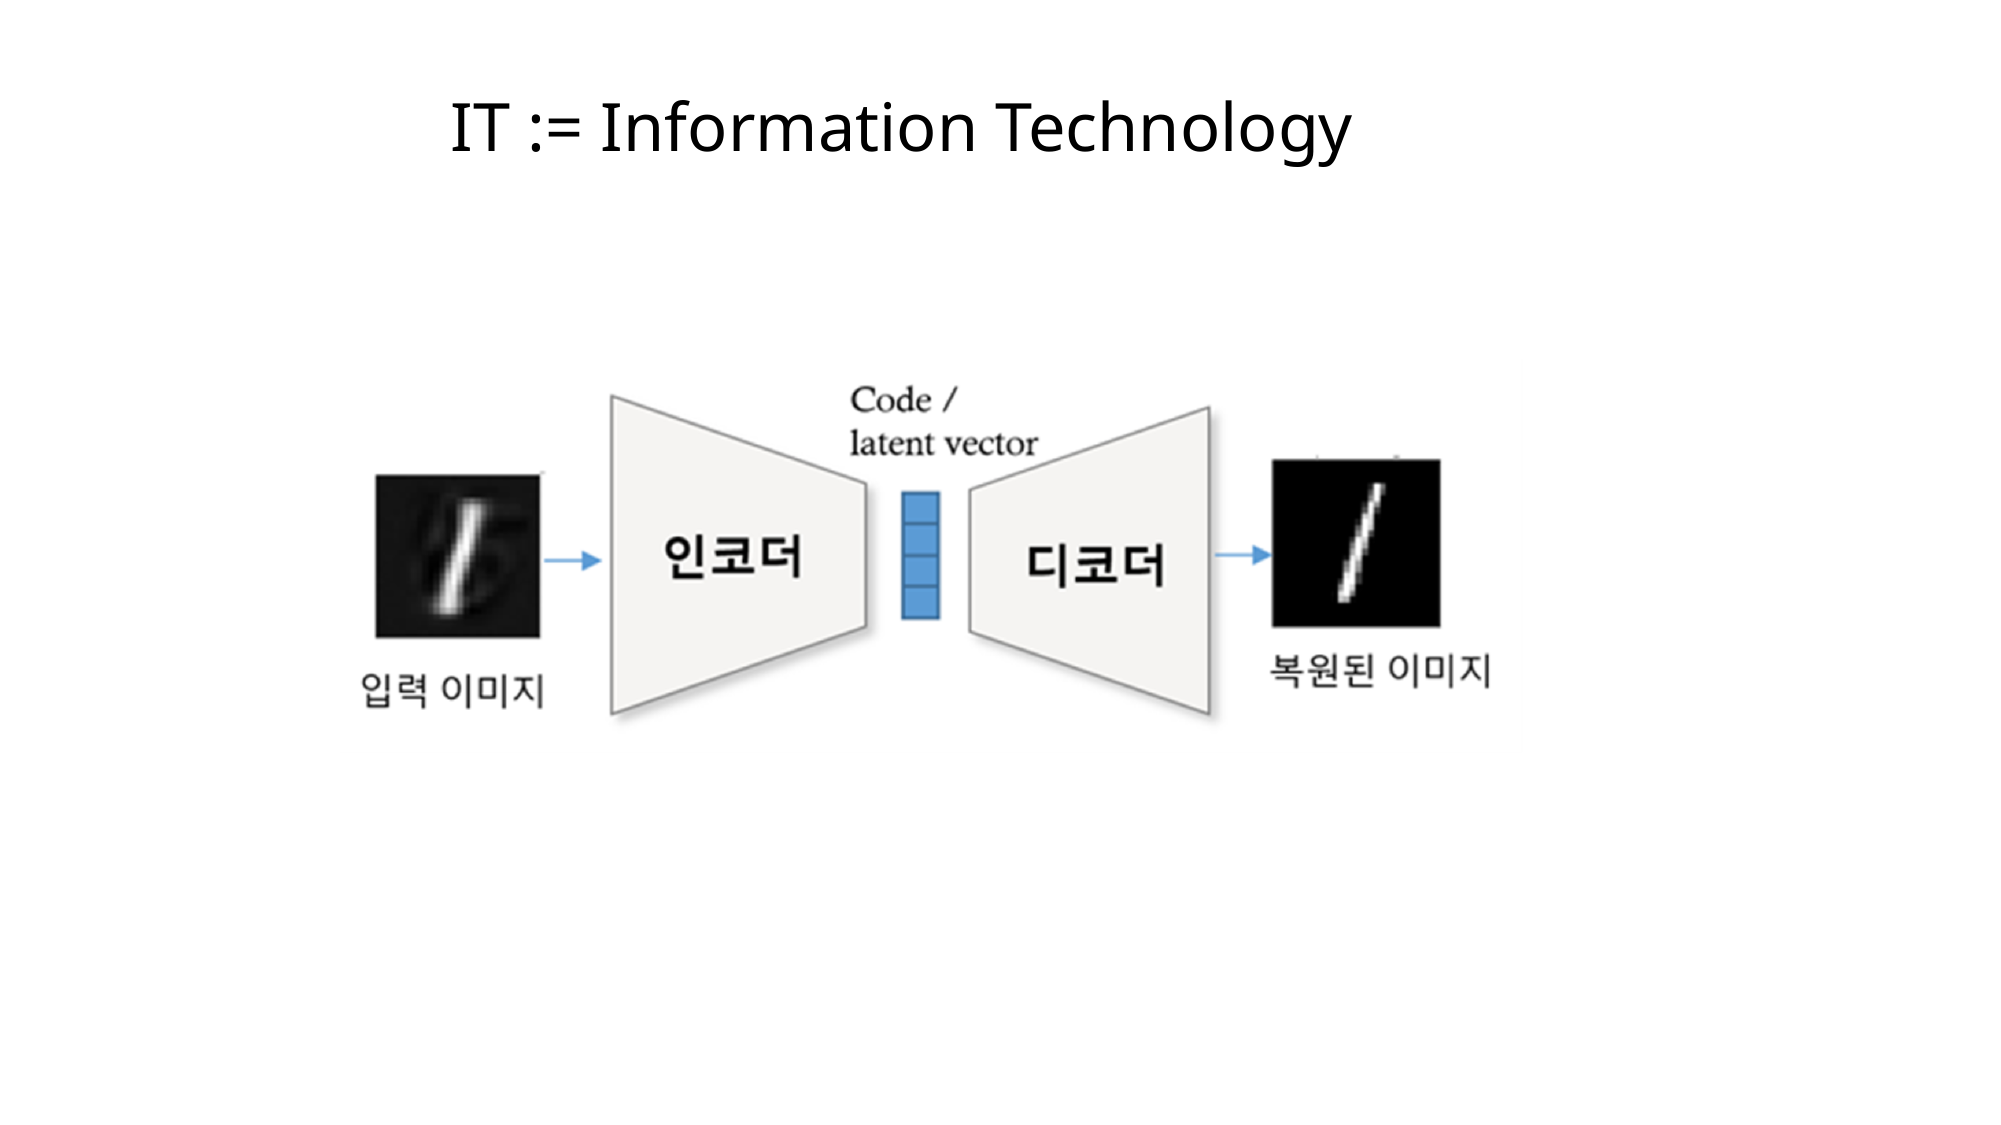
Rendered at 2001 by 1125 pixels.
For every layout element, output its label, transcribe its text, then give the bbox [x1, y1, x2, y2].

text_box IT := Information Technology [435, 77, 1402, 173]
picture [340, 359, 1533, 759]
